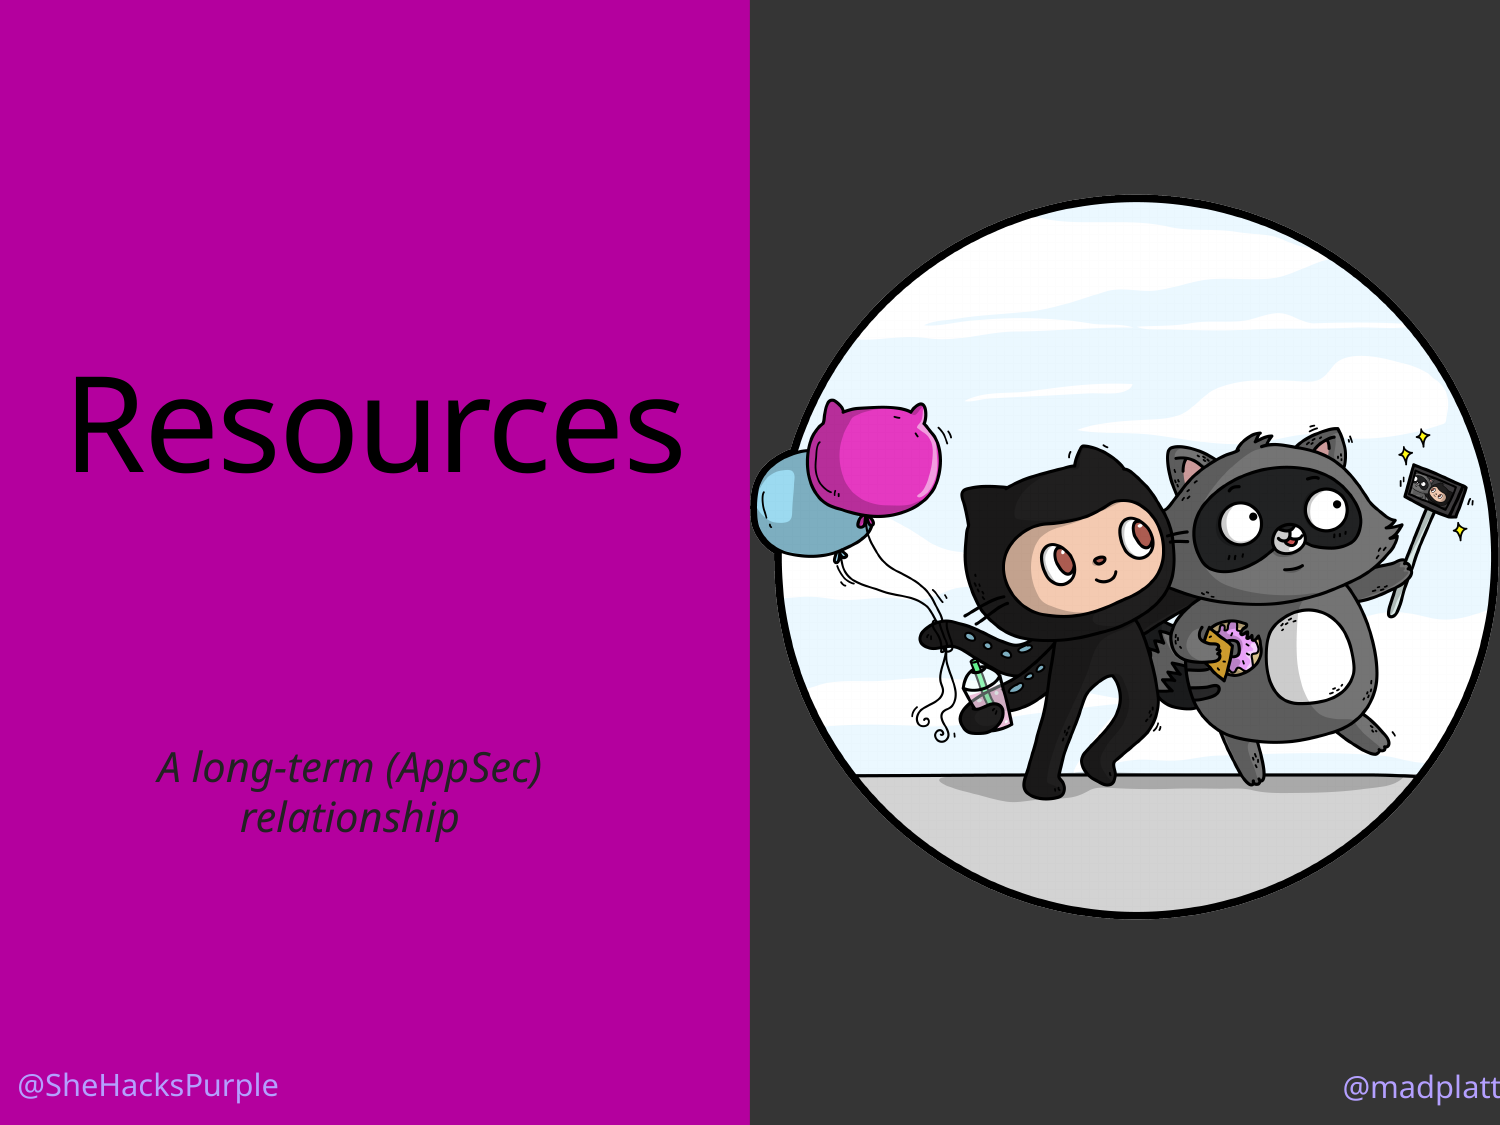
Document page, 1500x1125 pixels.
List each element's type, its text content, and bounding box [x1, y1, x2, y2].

text_box A long-term (AppSec) relationship [49, 733, 650, 849]
picture [749, 174, 1500, 951]
title Resources [0, 341, 749, 518]
